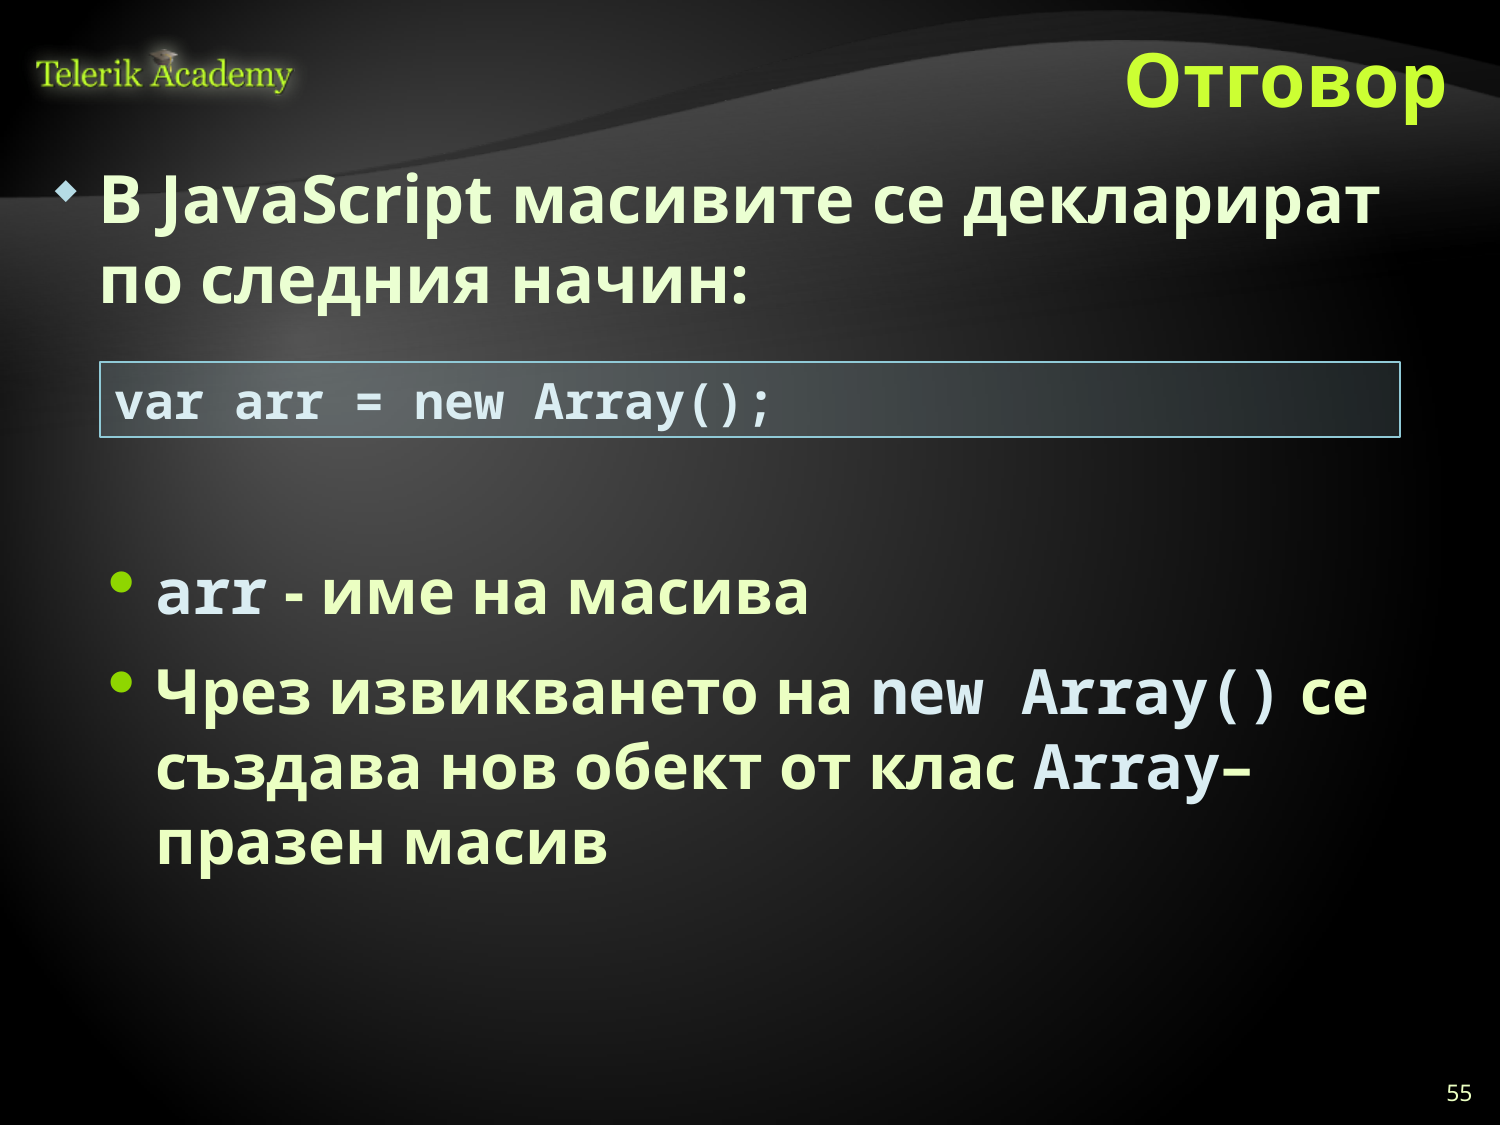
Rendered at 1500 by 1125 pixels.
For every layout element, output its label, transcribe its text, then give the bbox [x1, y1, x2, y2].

list В JavaScript масивите се декларират по следния начин: arr - име на масива Чрез извикването на new Array() се създава нов обект от клас Array– празен масив [37, 149, 1463, 1100]
title Отговор [300, 12, 1463, 149]
picture [0, 0, 1500, 1125]
text_box var arr = new Array(); [99, 362, 1400, 438]
slide_number 55 [1412, 1074, 1488, 1113]
